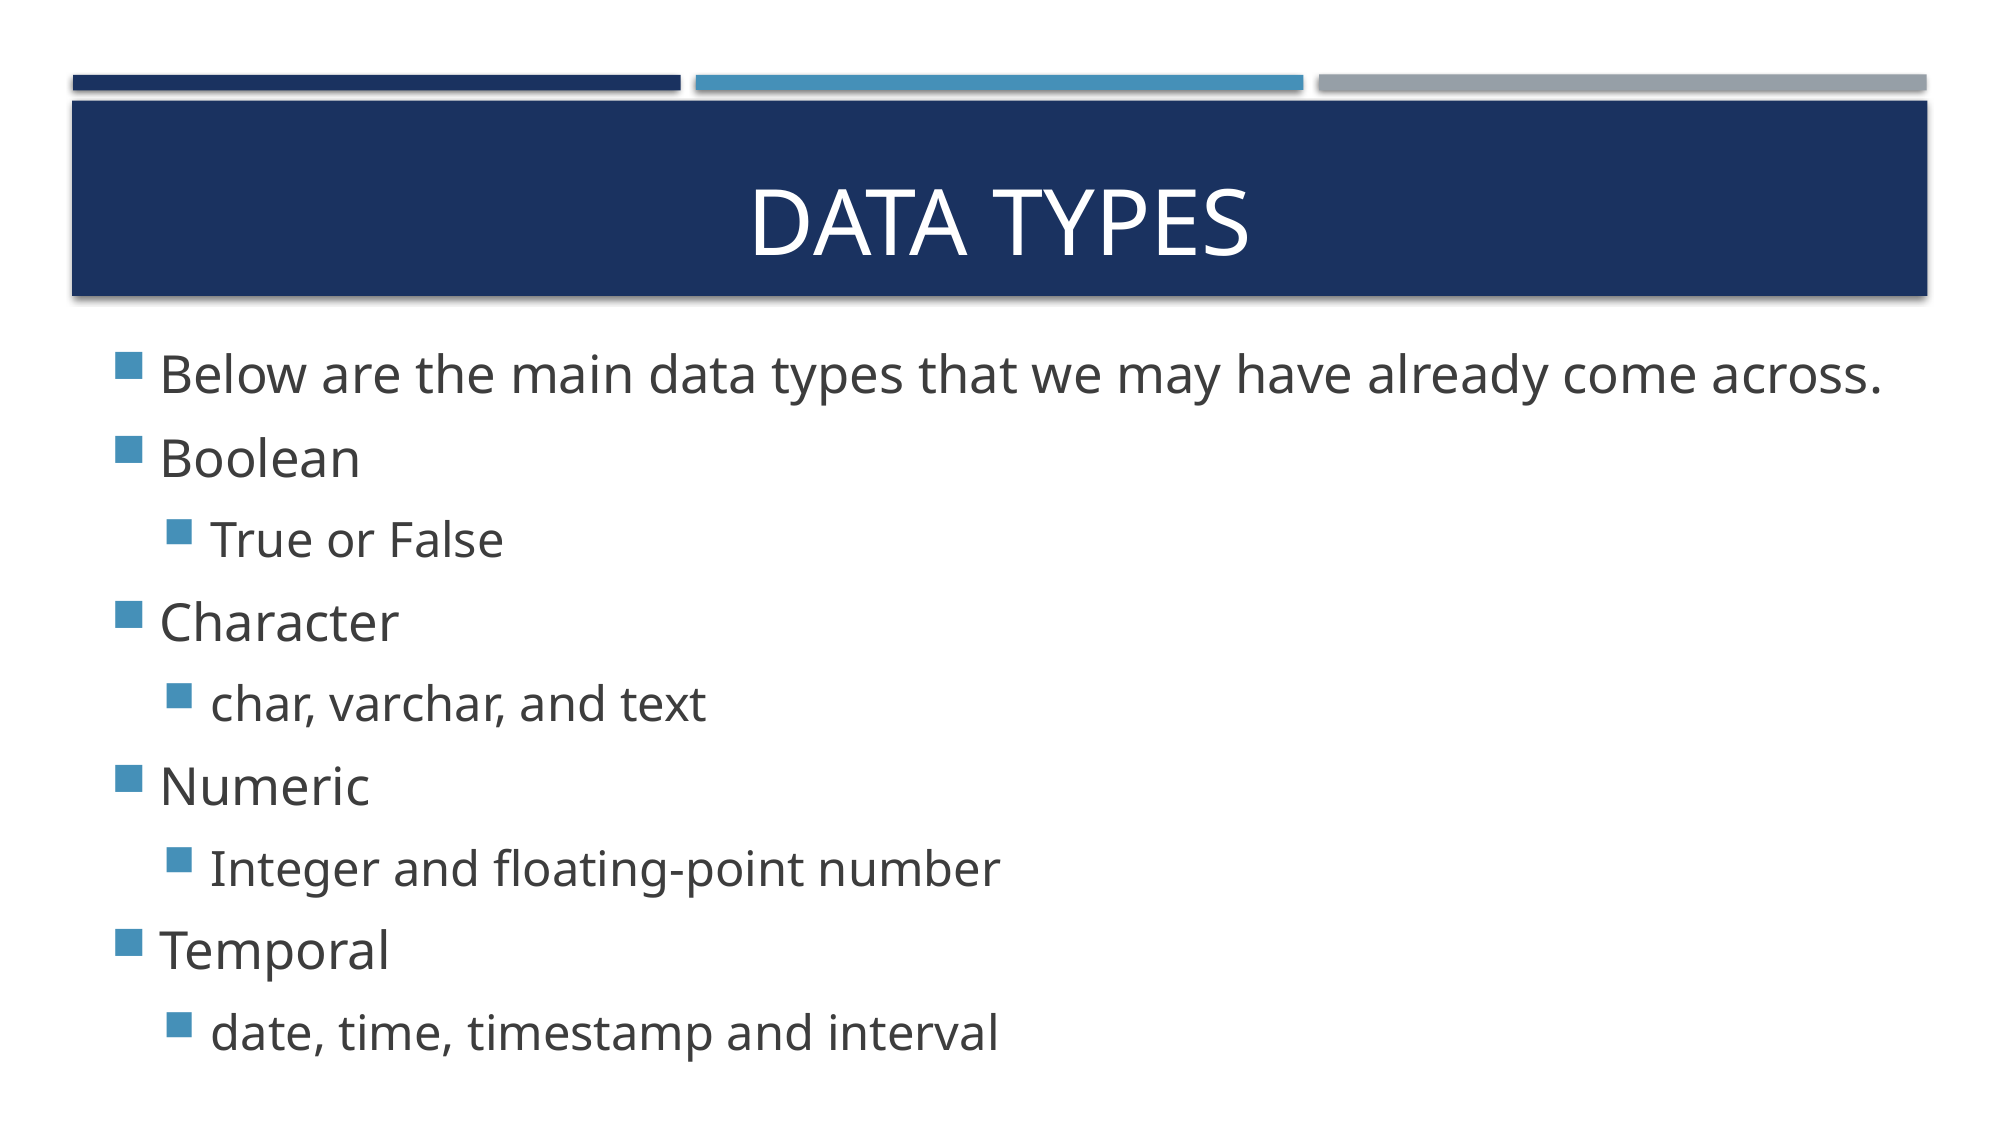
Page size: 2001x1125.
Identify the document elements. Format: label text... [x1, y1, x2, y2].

title Data types [95, 115, 1905, 282]
list Below are the main data types that we may have already come across. Boolean True or False Character char, varchar, and text Numeric Integer and floating-point number Temporal date, time, timestamp and interval [95, 320, 1905, 1080]
